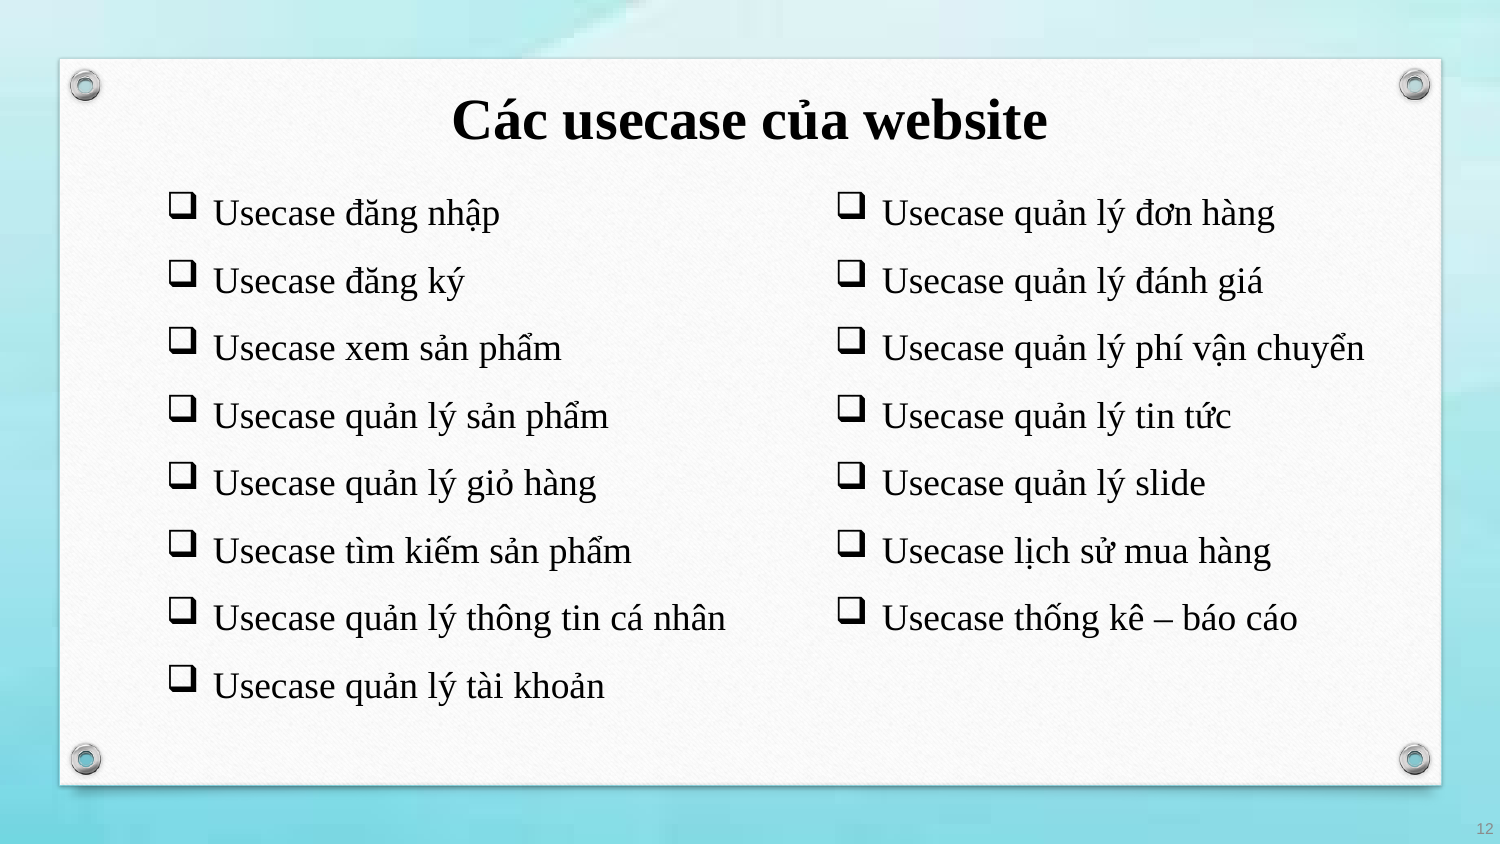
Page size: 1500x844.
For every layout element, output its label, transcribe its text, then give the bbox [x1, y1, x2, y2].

text_box Usecase đăng nhập Usecase đăng ký Usecase xem sản phẩm Usecase quản lý sản phẩm Usecase quản lý giỏ hàng Usecase tìm kiếm sản phẩm Usecase quản lý thông tin cá nhân Usecase quản lý tài khoản [166, 165, 750, 715]
title Các usecase của website [191, 81, 1309, 166]
text_box Usecase quản lý đơn hàng Usecase quản lý đánh giá Usecase quản lý phí vận chuyển Usecase quản lý tin tức Usecase quản lý slide Usecase lịch sử mua hàng Usecase thống kê – báo cáo [834, 165, 1419, 715]
slide_number 12 [1418, 760, 1494, 838]
picture [0, 0, 1500, 844]
